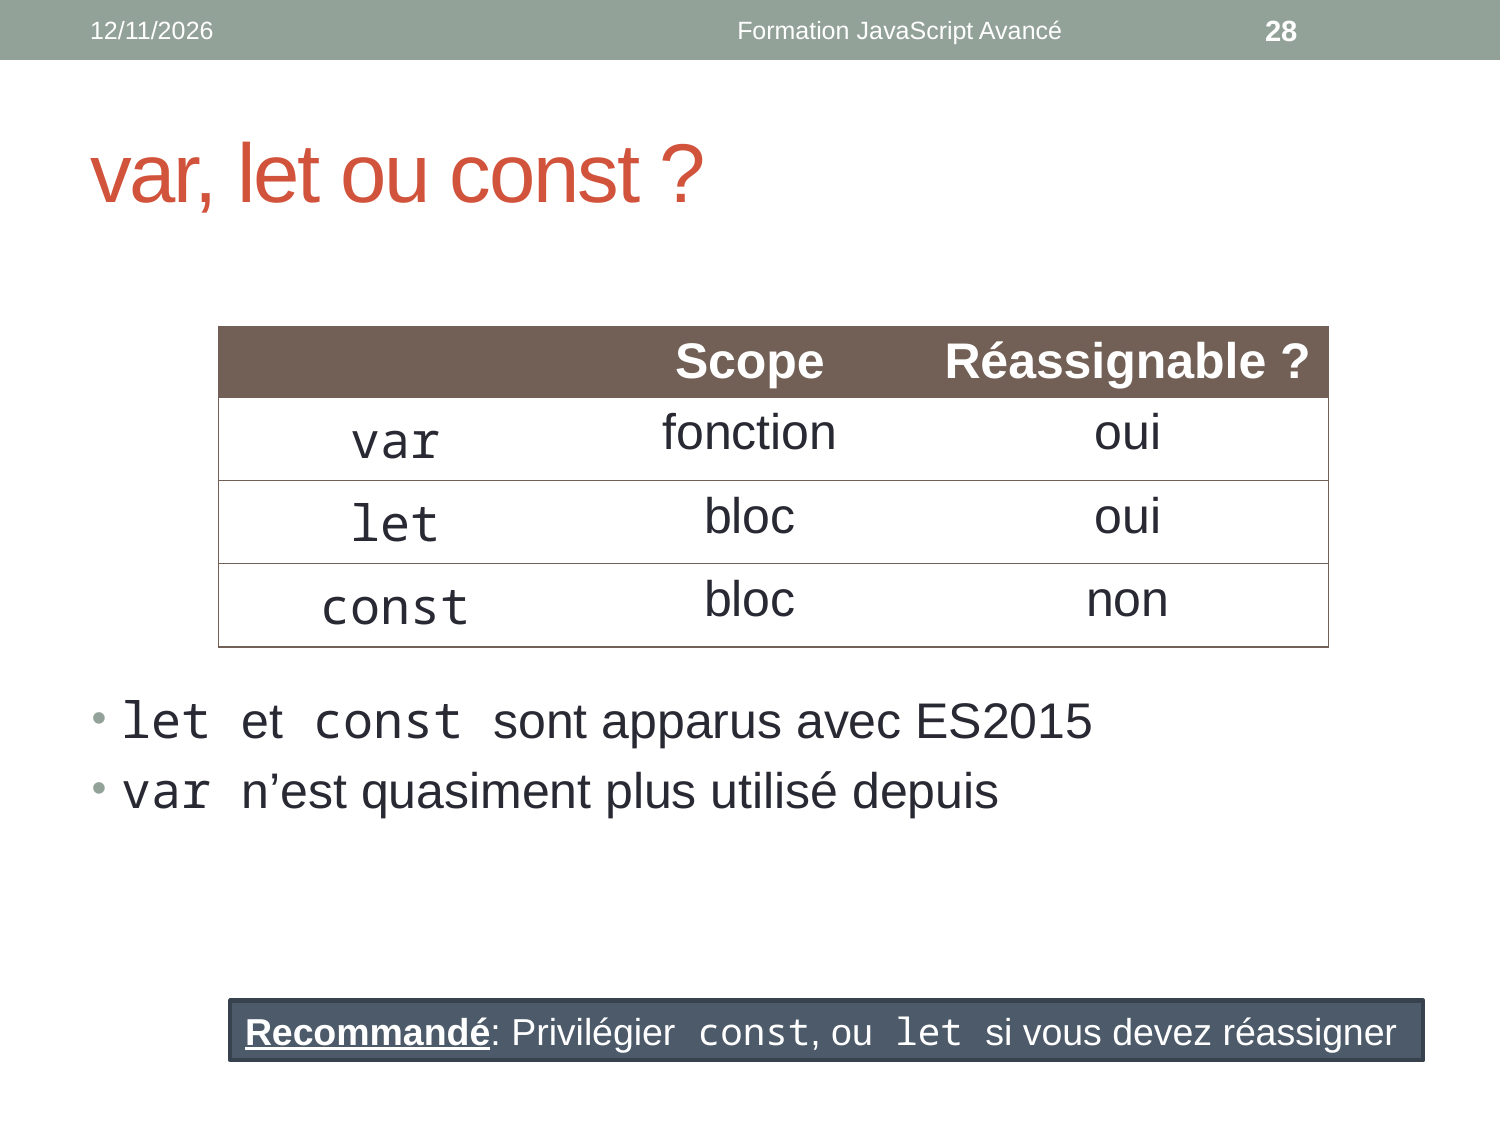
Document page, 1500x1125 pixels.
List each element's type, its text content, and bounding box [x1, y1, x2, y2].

table_cell non [927, 564, 1328, 646]
table_cell fonction [573, 398, 927, 480]
table_cell oui [927, 398, 1328, 480]
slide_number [75, 3, 550, 57]
table_header [219, 327, 573, 396]
table_cell bloc [573, 481, 927, 563]
table_cell bloc [573, 564, 927, 646]
table_cell var [219, 398, 573, 480]
table_cell let [219, 481, 573, 563]
table_cell oui [927, 481, 1328, 563]
slide_number 28 [1250, 3, 1425, 57]
title var, let ou const ? [75, 87, 1425, 250]
table_header Réassignable ? [927, 327, 1328, 396]
footer Formation JavaScript Avancé [562, 3, 1238, 57]
list let et const sont apparus avec ES2015 var n’est quasiment plus utilisé depuis [76, 680, 1427, 846]
table_cell const [219, 564, 573, 646]
text_box Recommandé: Privilégier const, ou let si vous devez réassigner [228, 998, 1425, 1062]
table_header Scope [573, 327, 927, 396]
